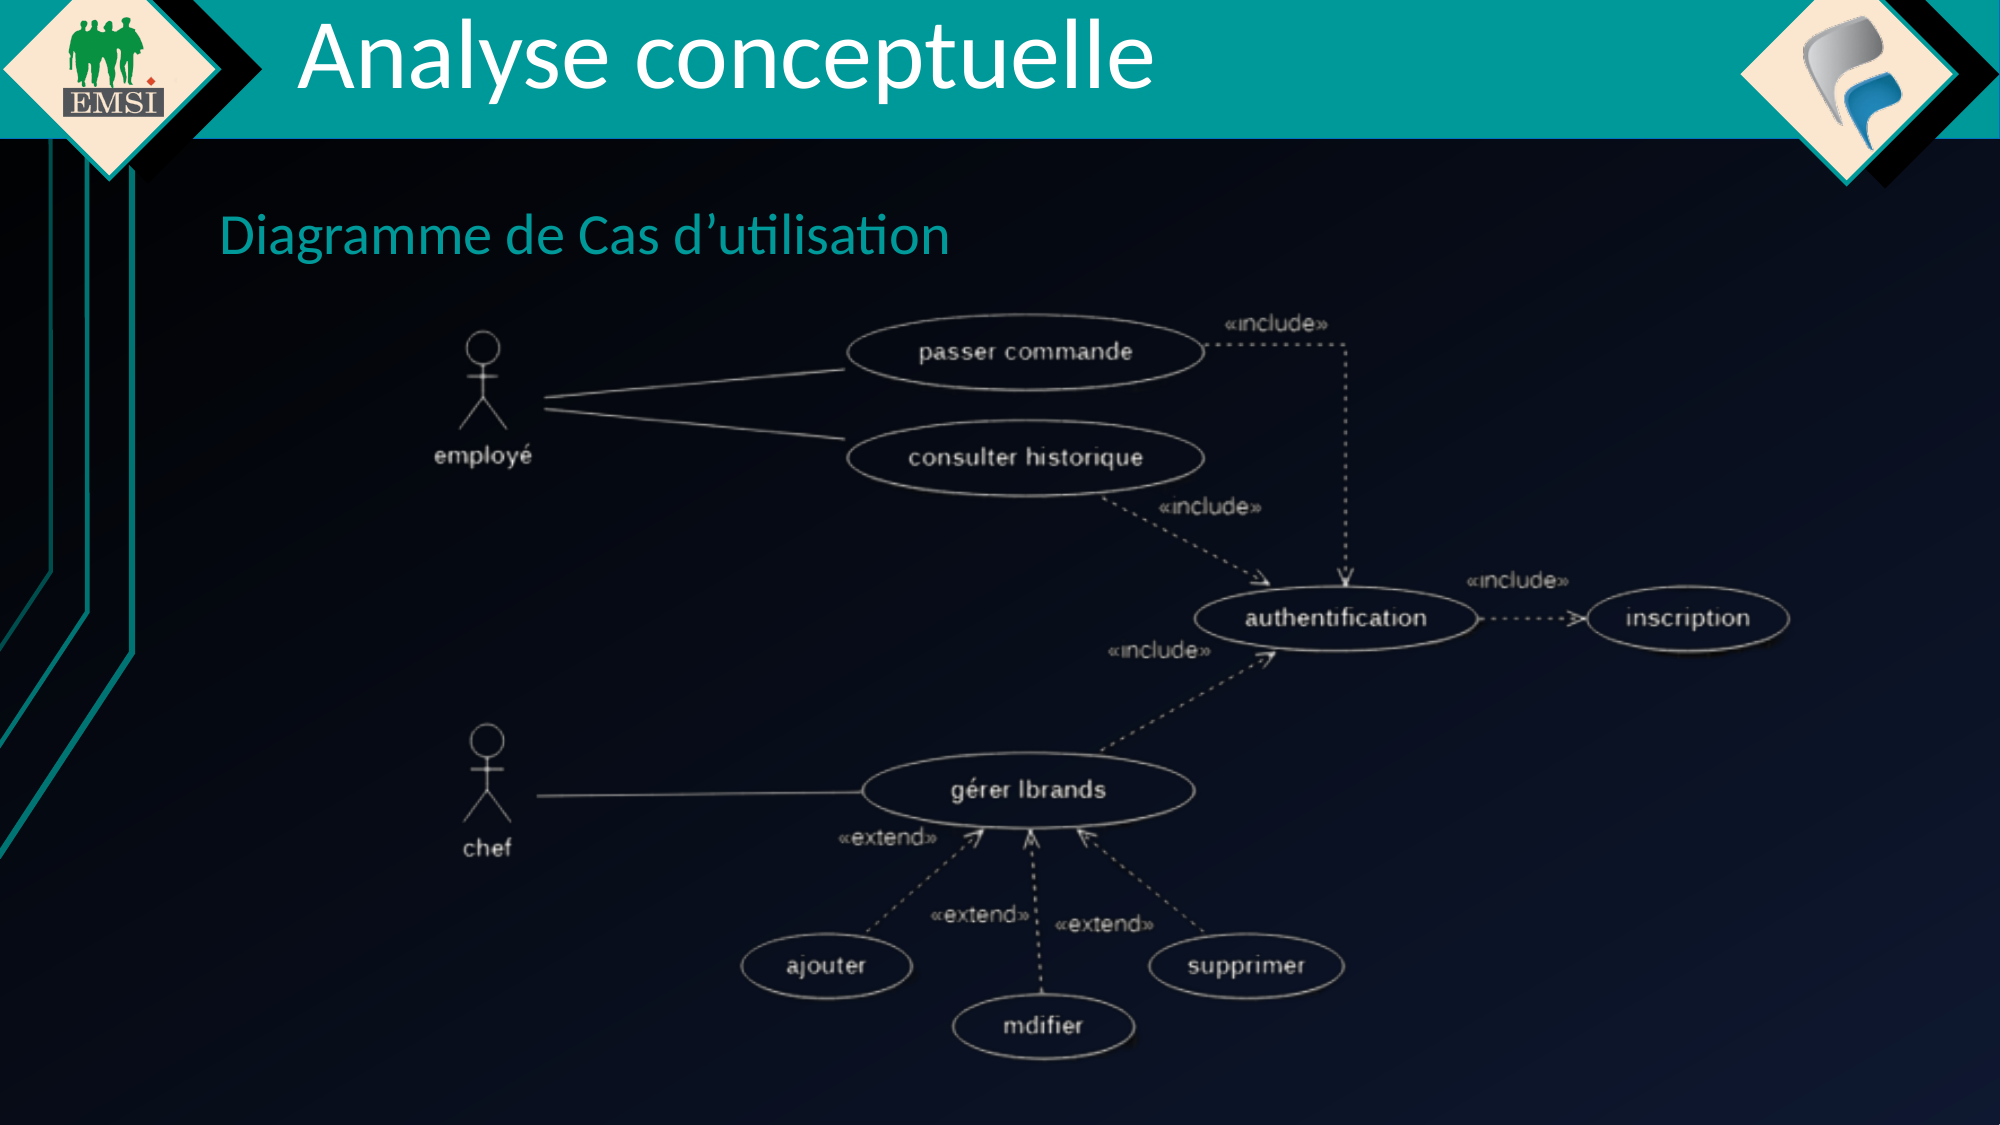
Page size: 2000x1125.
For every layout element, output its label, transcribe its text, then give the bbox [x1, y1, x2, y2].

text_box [0, 0, 263, 184]
text_box Diagramme de Cas d’utilisation [204, 188, 966, 274]
picture [1728, 0, 1992, 221]
text_box Analyse conceptuelle [282, 0, 1172, 117]
picture [399, 265, 1816, 1125]
picture [49, 15, 178, 123]
text_box [271, 0, 1726, 139]
